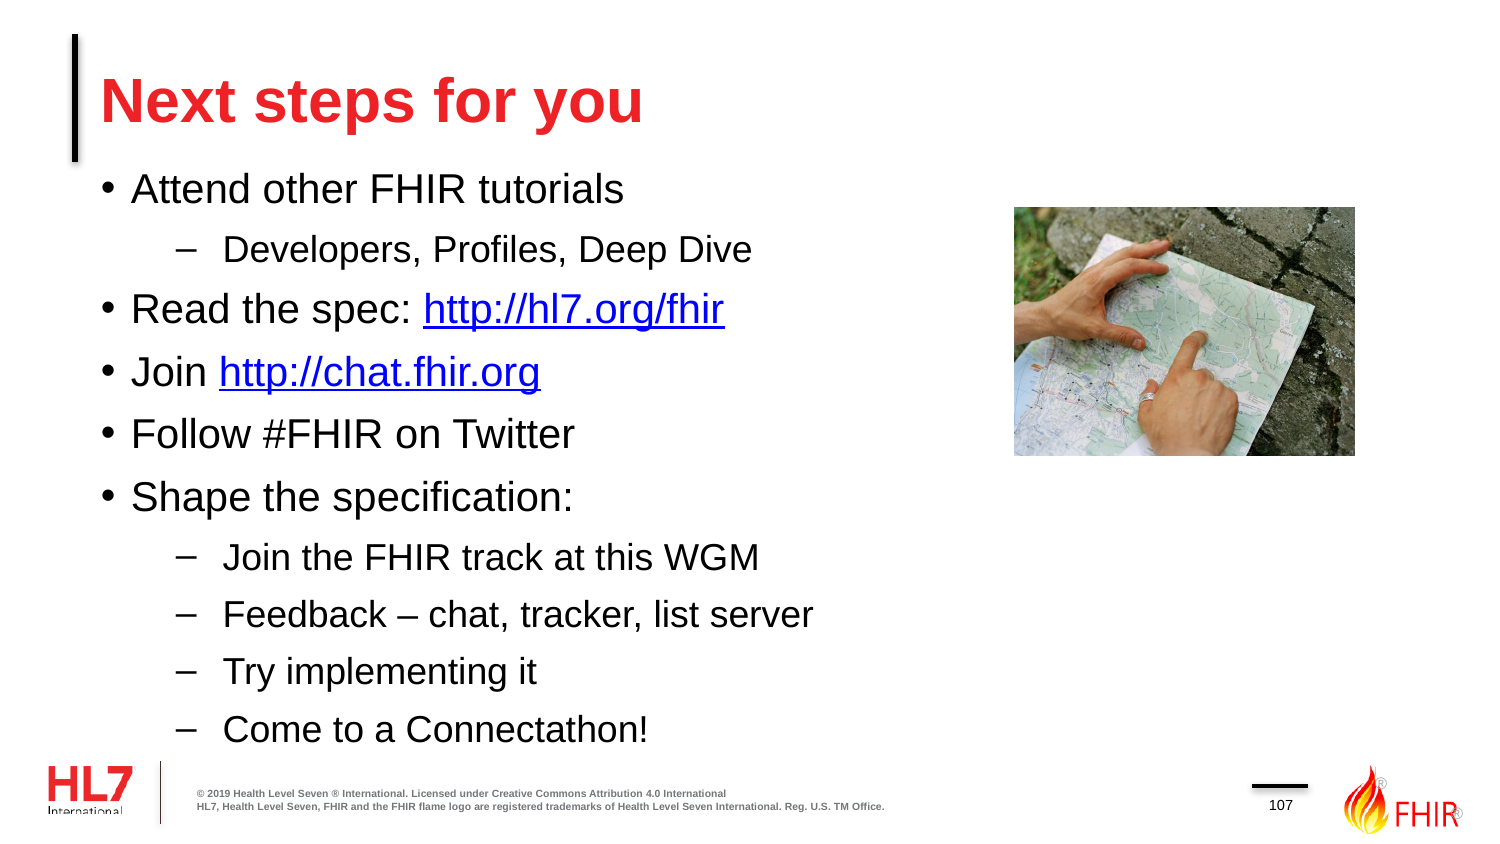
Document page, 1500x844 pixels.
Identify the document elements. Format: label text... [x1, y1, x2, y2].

picture [1339, 760, 1463, 837]
footer © 2019 Health Level Seven ® International. Licensed under Creative Commons Attribution 4.0 International HL7, Health Level Seven, FHIR and the FHIR flame logo are registered trademarks of Health Level Seven International. Reg. U.S. TM Office. [196, 786, 941, 813]
list Attend other FHIR tutorials Developers, Profiles, Deep Dive Read the spec: http://hl7.org/fhir Join http://chat.fhir.org Follow #FHIR on Twitter Shape the specification: Join the FHIR track at this WGM Feedback – chat, tracker, list server Try implementing it Come to a Connectathon! [100, 162, 1451, 731]
picture [1014, 207, 1355, 456]
slide_number 107 [1258, 786, 1304, 813]
title Next steps for you [100, 33, 1451, 162]
